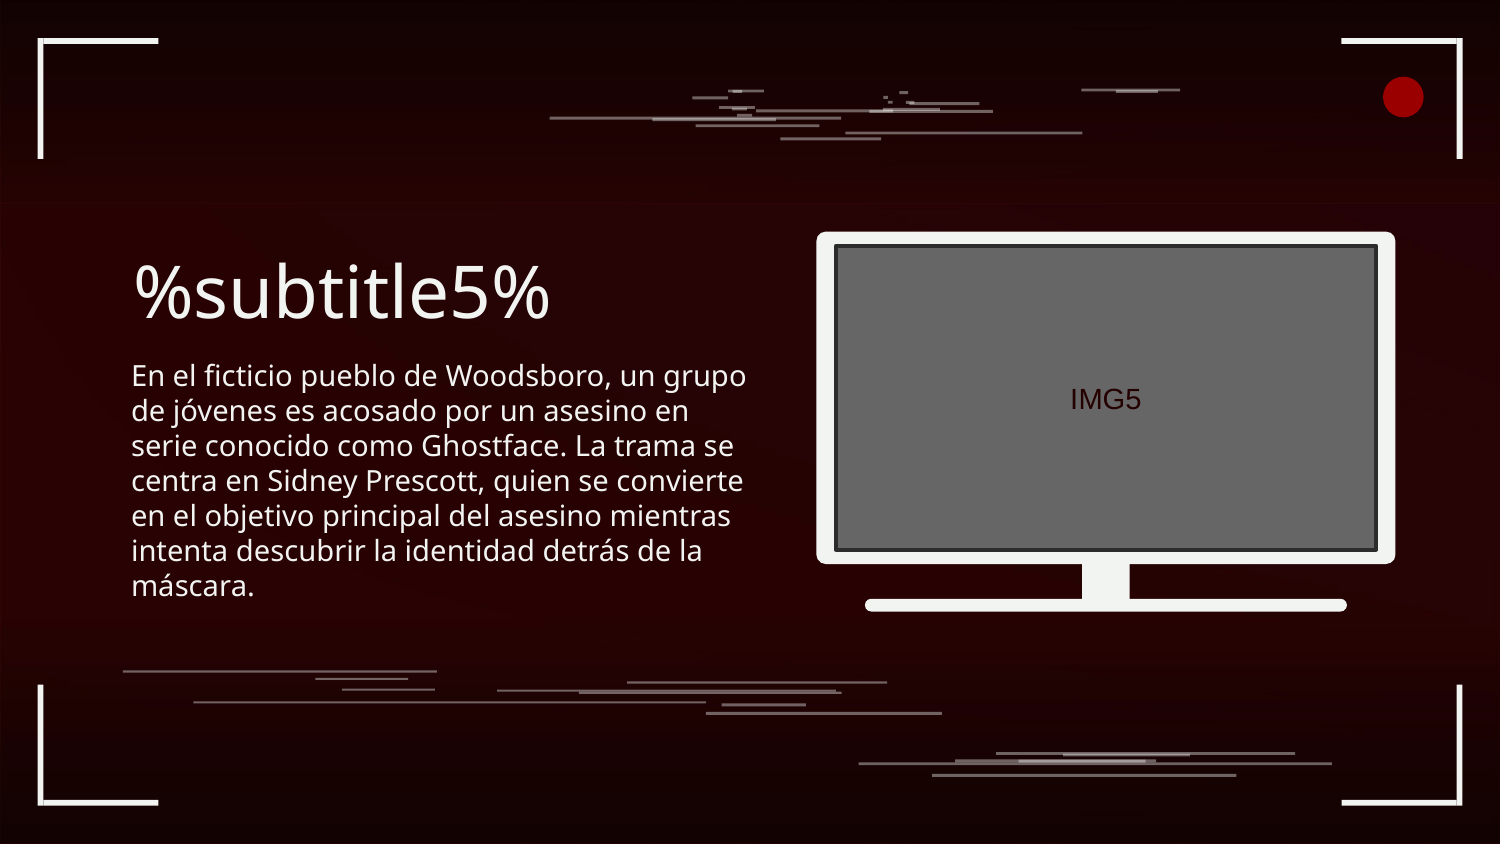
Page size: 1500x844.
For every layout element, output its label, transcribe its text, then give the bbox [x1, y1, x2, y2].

picture [0, 0, 1500, 843]
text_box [122, 670, 943, 716]
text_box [816, 231, 1396, 612]
subtitle En el ficticio pueblo de Woodsboro, un grupo de jóvenes es acosado por un asesino en serie conocido como Ghostface. La trama se centra en Sidney Prescott, quien se convierte en el objetivo principal del asesino mientras intenta descubrir la identidad detrás de la máscara. [116, 342, 779, 654]
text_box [549, 88, 1181, 141]
title %subtitle5% [118, 157, 649, 342]
